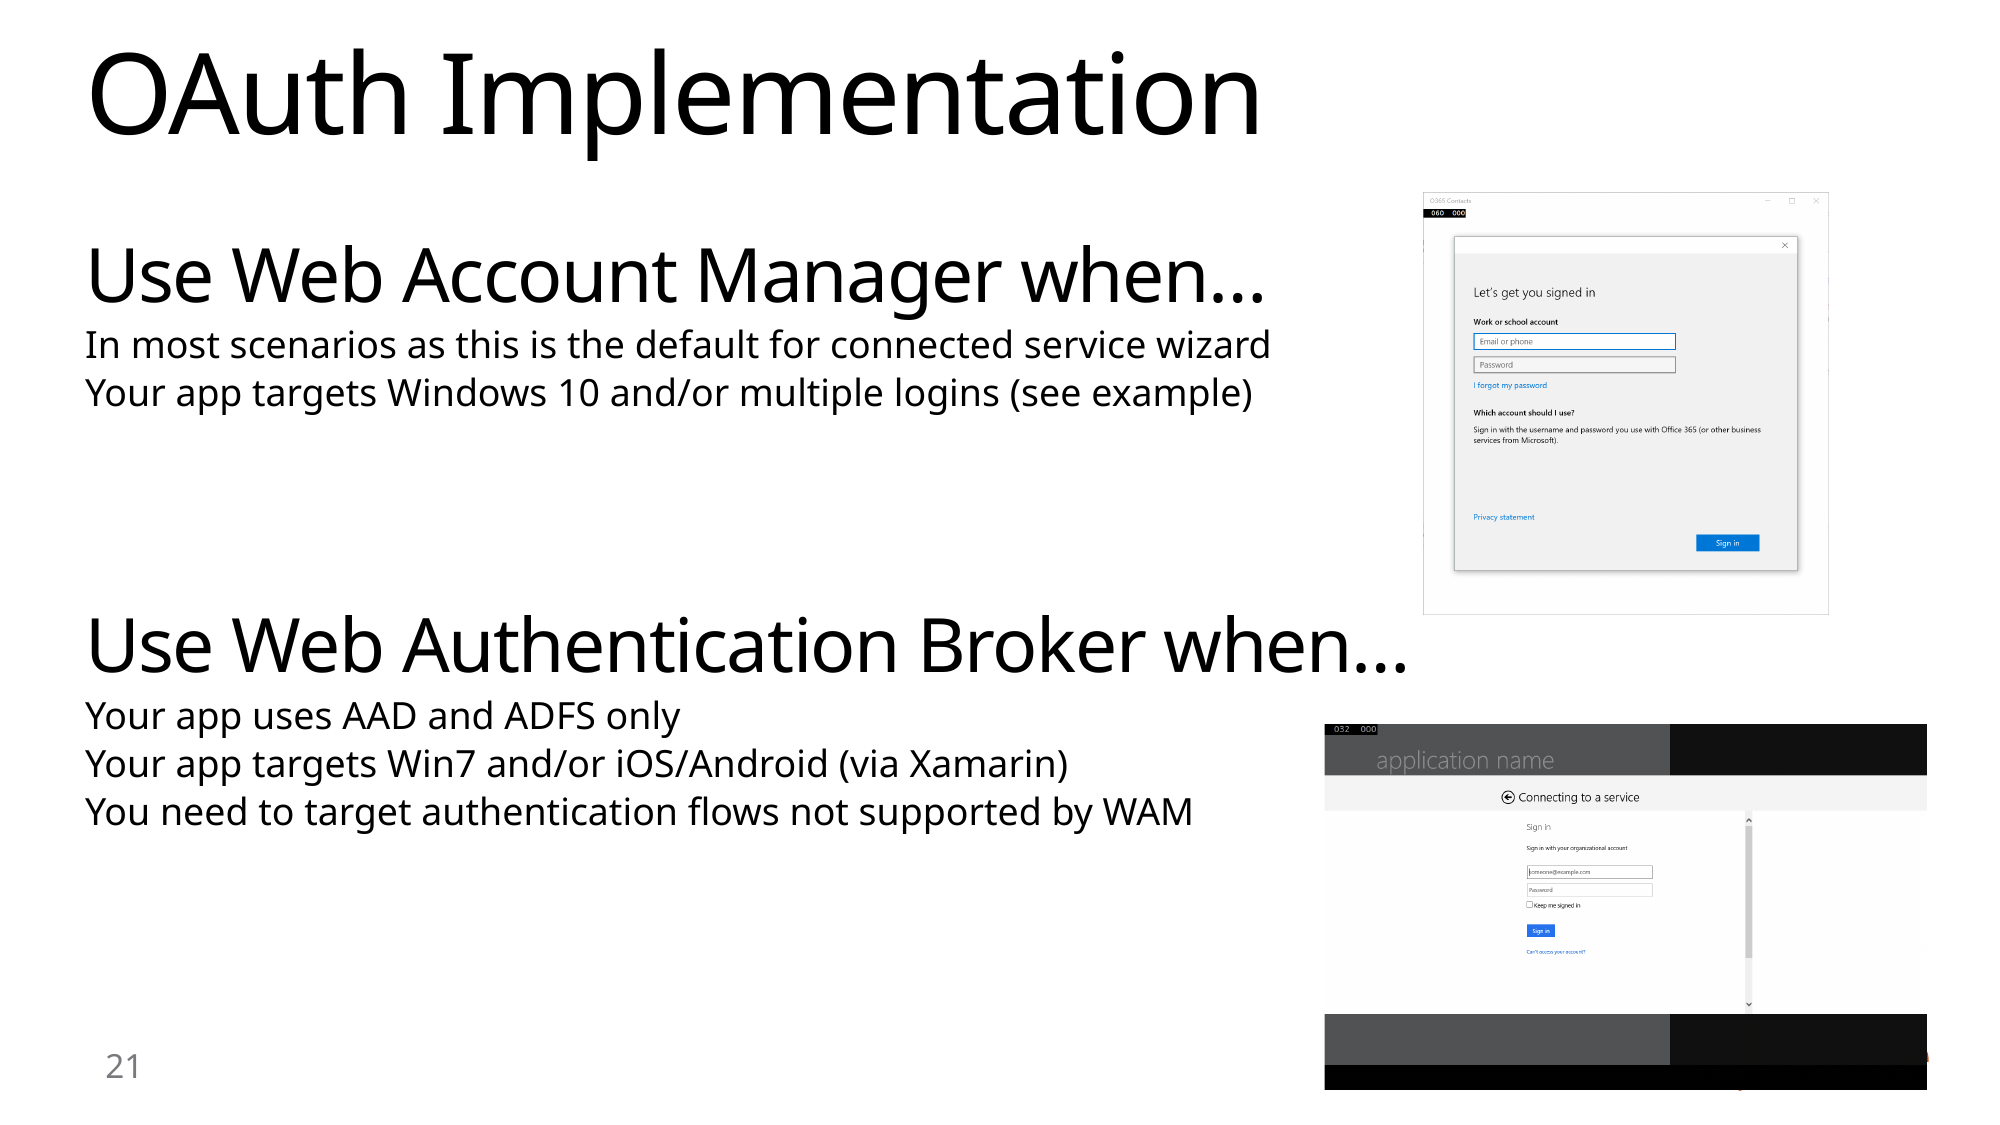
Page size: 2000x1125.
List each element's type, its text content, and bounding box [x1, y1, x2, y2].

slide_number 21 [85, 1049, 178, 1086]
list Use Web Account Manager when… In most scenarios as this is the default for connected service wizard Your app targets Windows 10 and/or multiple logins (see example) Use Web Authentication Broker when… Your app uses AAD and ADFS only Your app targets Win7 and/or iOS/Android (via Xamarin) You need to target authentication flows not supported by WAM [85, 237, 1914, 992]
picture [1422, 192, 1829, 615]
picture [1324, 723, 1960, 1122]
title OAuth Implementation [85, 37, 1914, 161]
